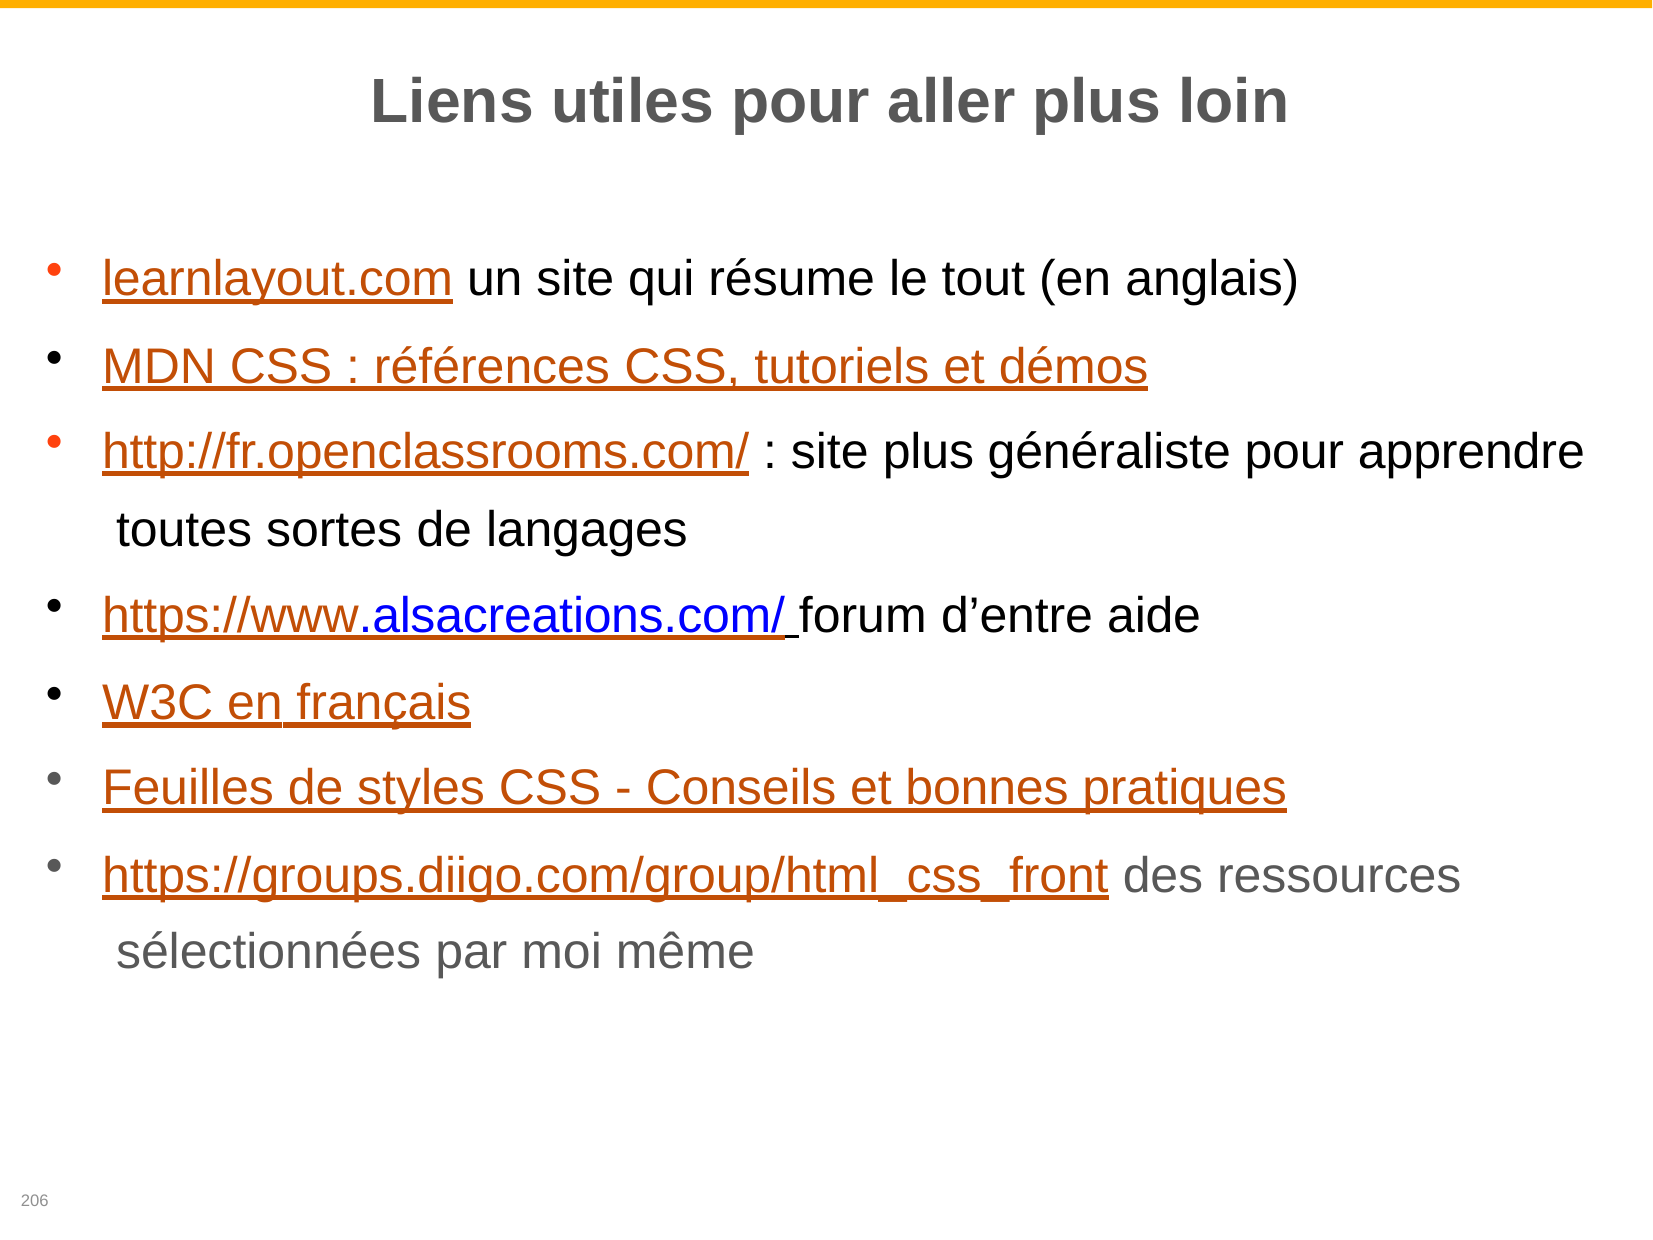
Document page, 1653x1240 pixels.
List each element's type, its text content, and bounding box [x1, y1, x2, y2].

text_box learnlayout.com un site qui résume le tout (en anglais) MDN CSS : références CSS, tutoriels et démos http://fr.openclassrooms.com/ : site plus généraliste pour apprendre toutes sortes de langages https://www.alsacreations.com/ forum d’entre aide W3C en français Feuilles de styles CSS - Conseils et bonnes pratiques https://groups.diigo.com/group/html_css_front des ressources sélectionnées par moi même [43, 216, 1597, 979]
slide_number 206 [14, 1189, 55, 1240]
title Liens utiles pour aller plus loin [368, 58, 1294, 268]
